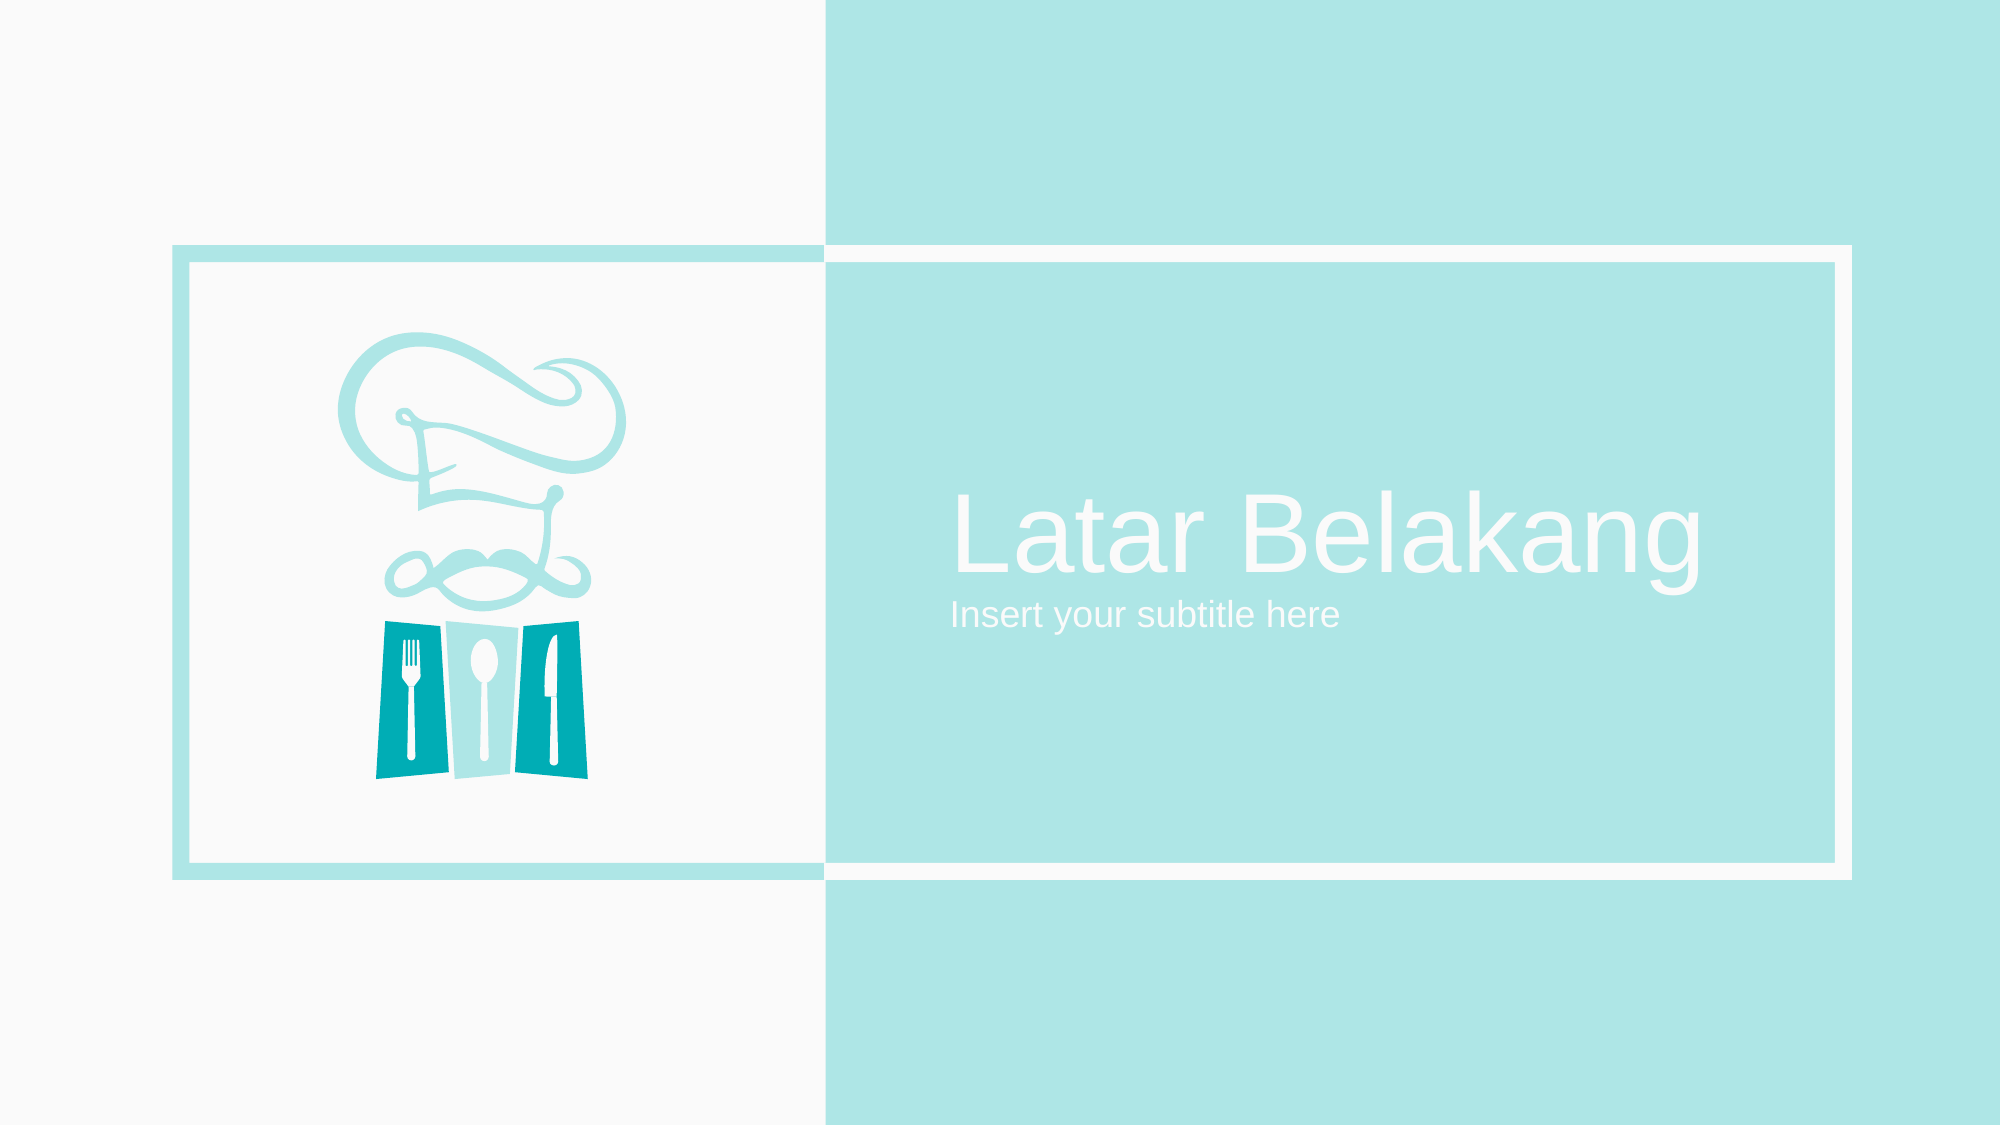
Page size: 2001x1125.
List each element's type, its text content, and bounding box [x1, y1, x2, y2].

list Insert your subtitle here [934, 591, 1769, 639]
list Latar Belakang [934, 480, 1769, 591]
